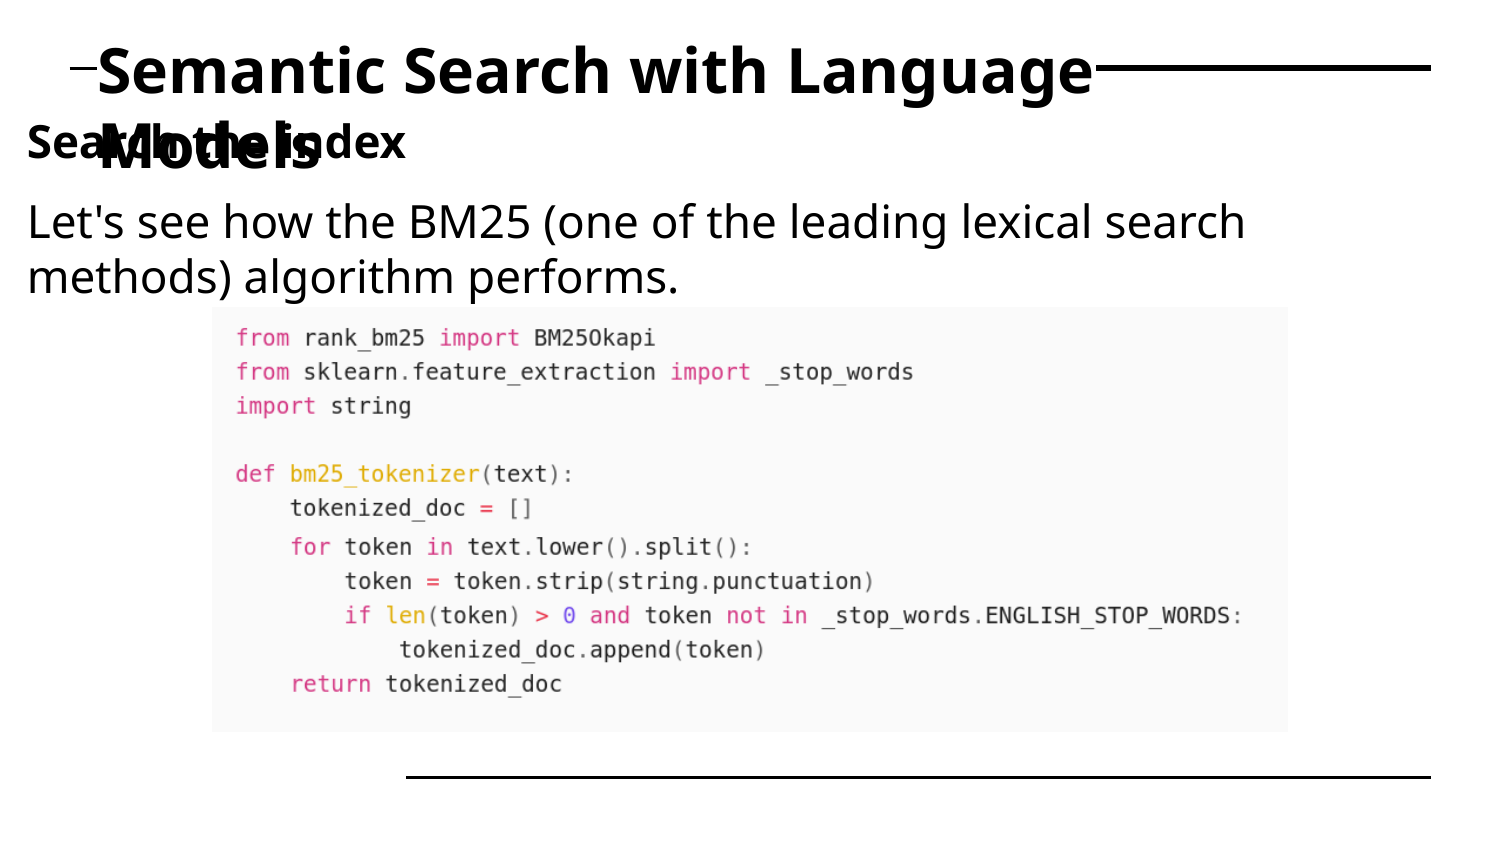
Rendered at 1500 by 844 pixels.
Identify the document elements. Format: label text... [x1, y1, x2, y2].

list Search the index Let's see how the BM25 (one of the leading lexical search methods) algorithm performs. [11, 97, 1477, 602]
picture [211, 306, 1288, 732]
title Semantic Search with Language Models [82, 16, 1343, 97]
